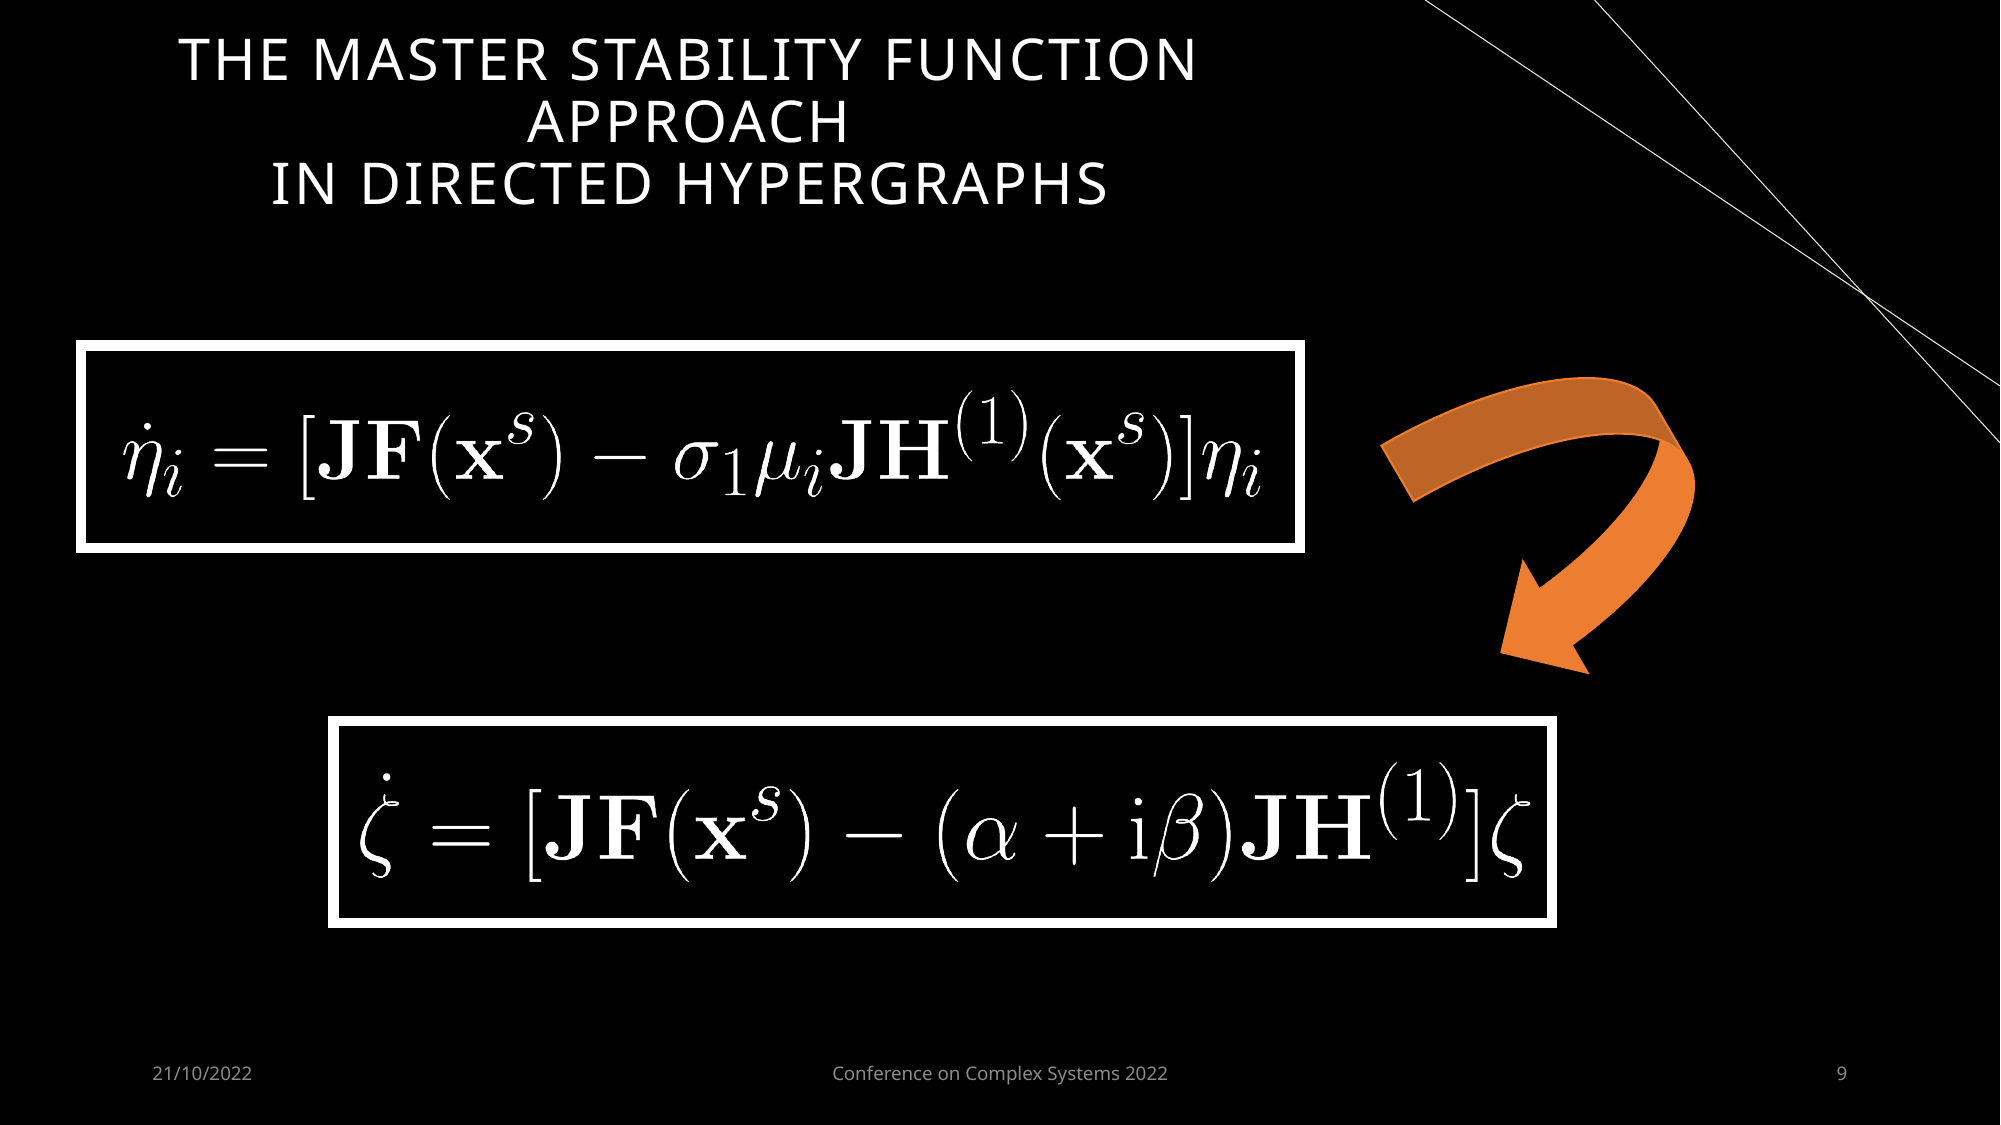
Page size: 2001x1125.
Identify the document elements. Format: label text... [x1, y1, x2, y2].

text_box [1380, 377, 1696, 675]
title The master stability function approach in directed hypergraphs [0, 22, 1382, 225]
picture [120, 390, 1261, 500]
picture [355, 762, 1531, 882]
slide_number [137, 1042, 588, 1103]
text_box [80, 345, 1301, 549]
text_box [332, 720, 1553, 924]
footer Conference on Complex Systems 2022 [662, 1042, 1338, 1103]
slide_number 9 [1412, 1042, 1863, 1103]
